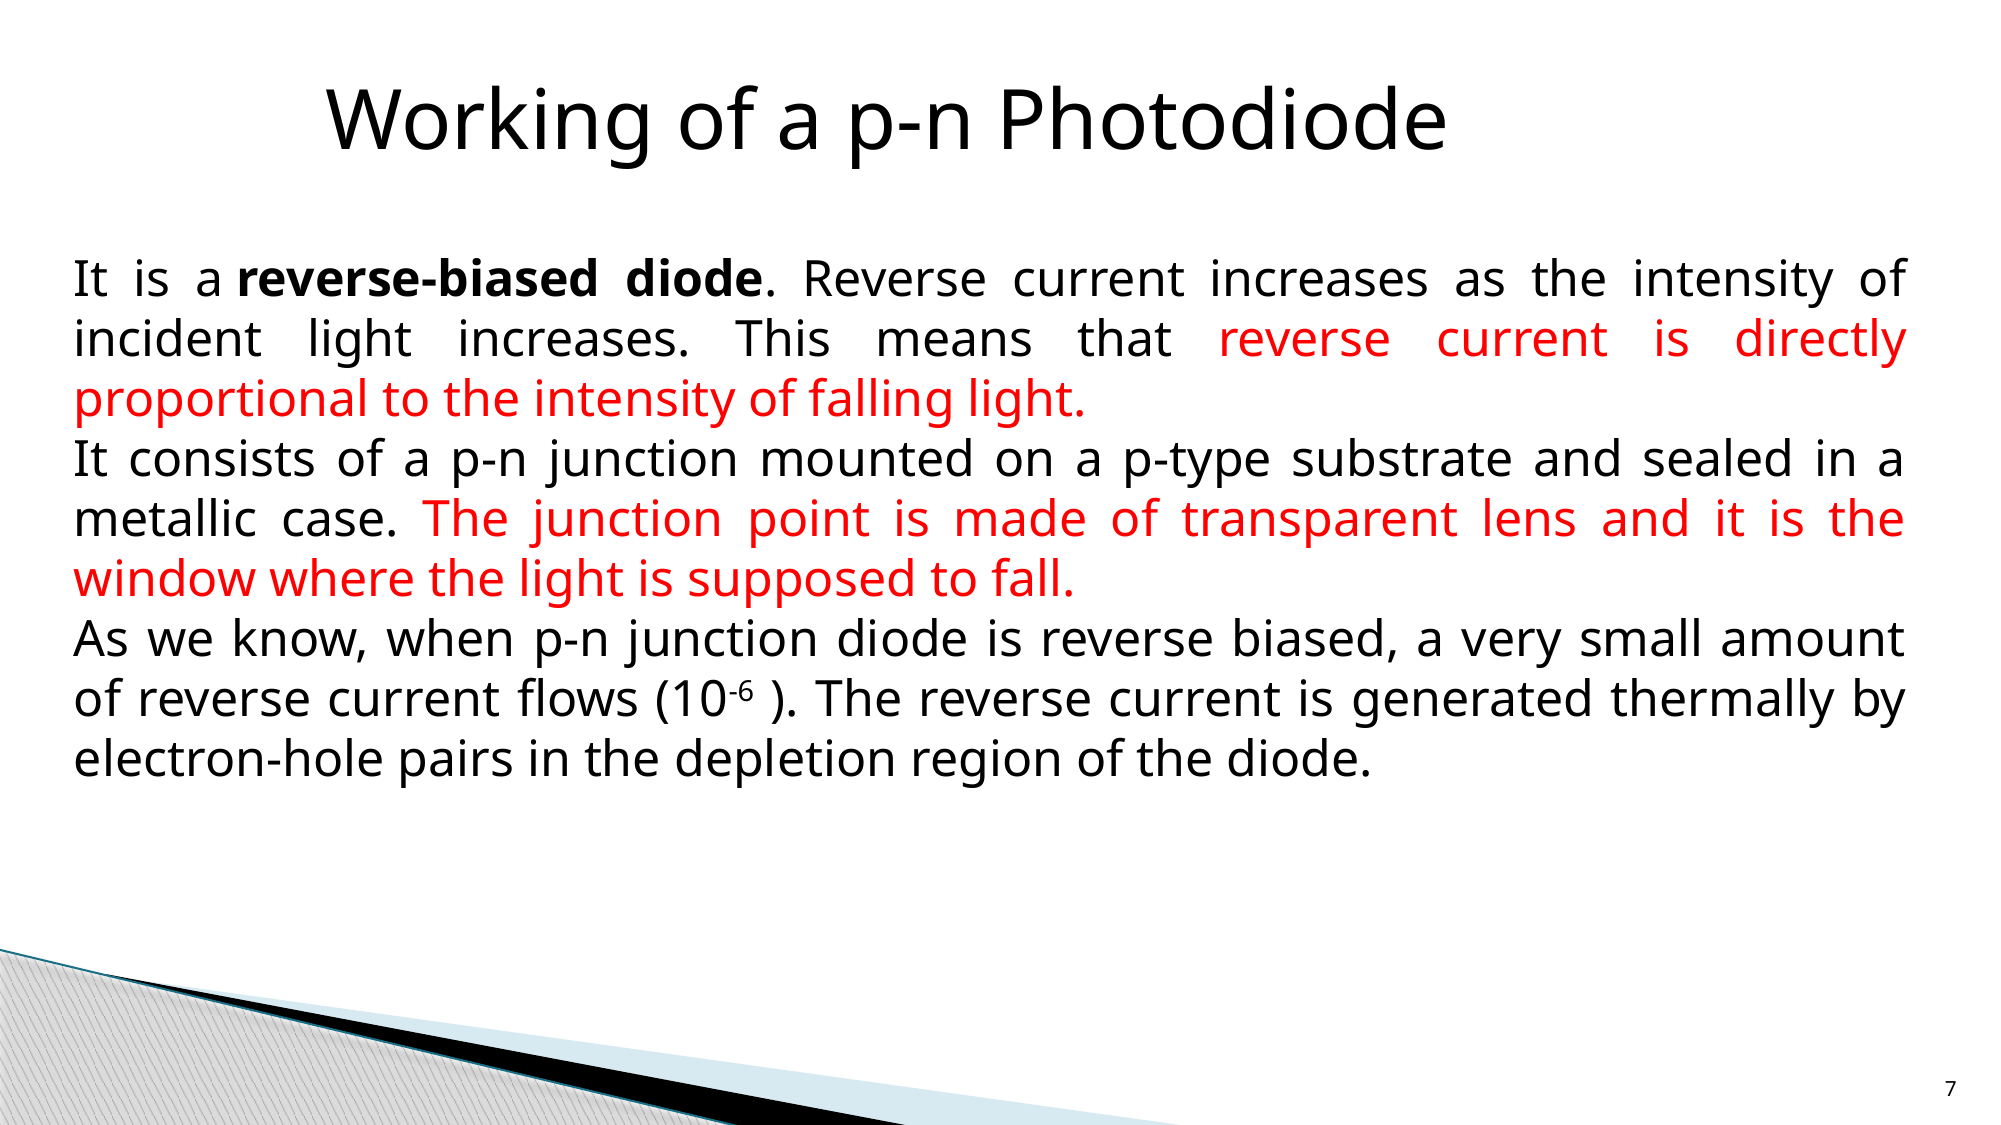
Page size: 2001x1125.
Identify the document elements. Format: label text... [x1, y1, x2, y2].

slide_number 7 [1891, 1051, 1972, 1112]
text_box Working of a p-n Photodiode [223, 59, 1793, 174]
